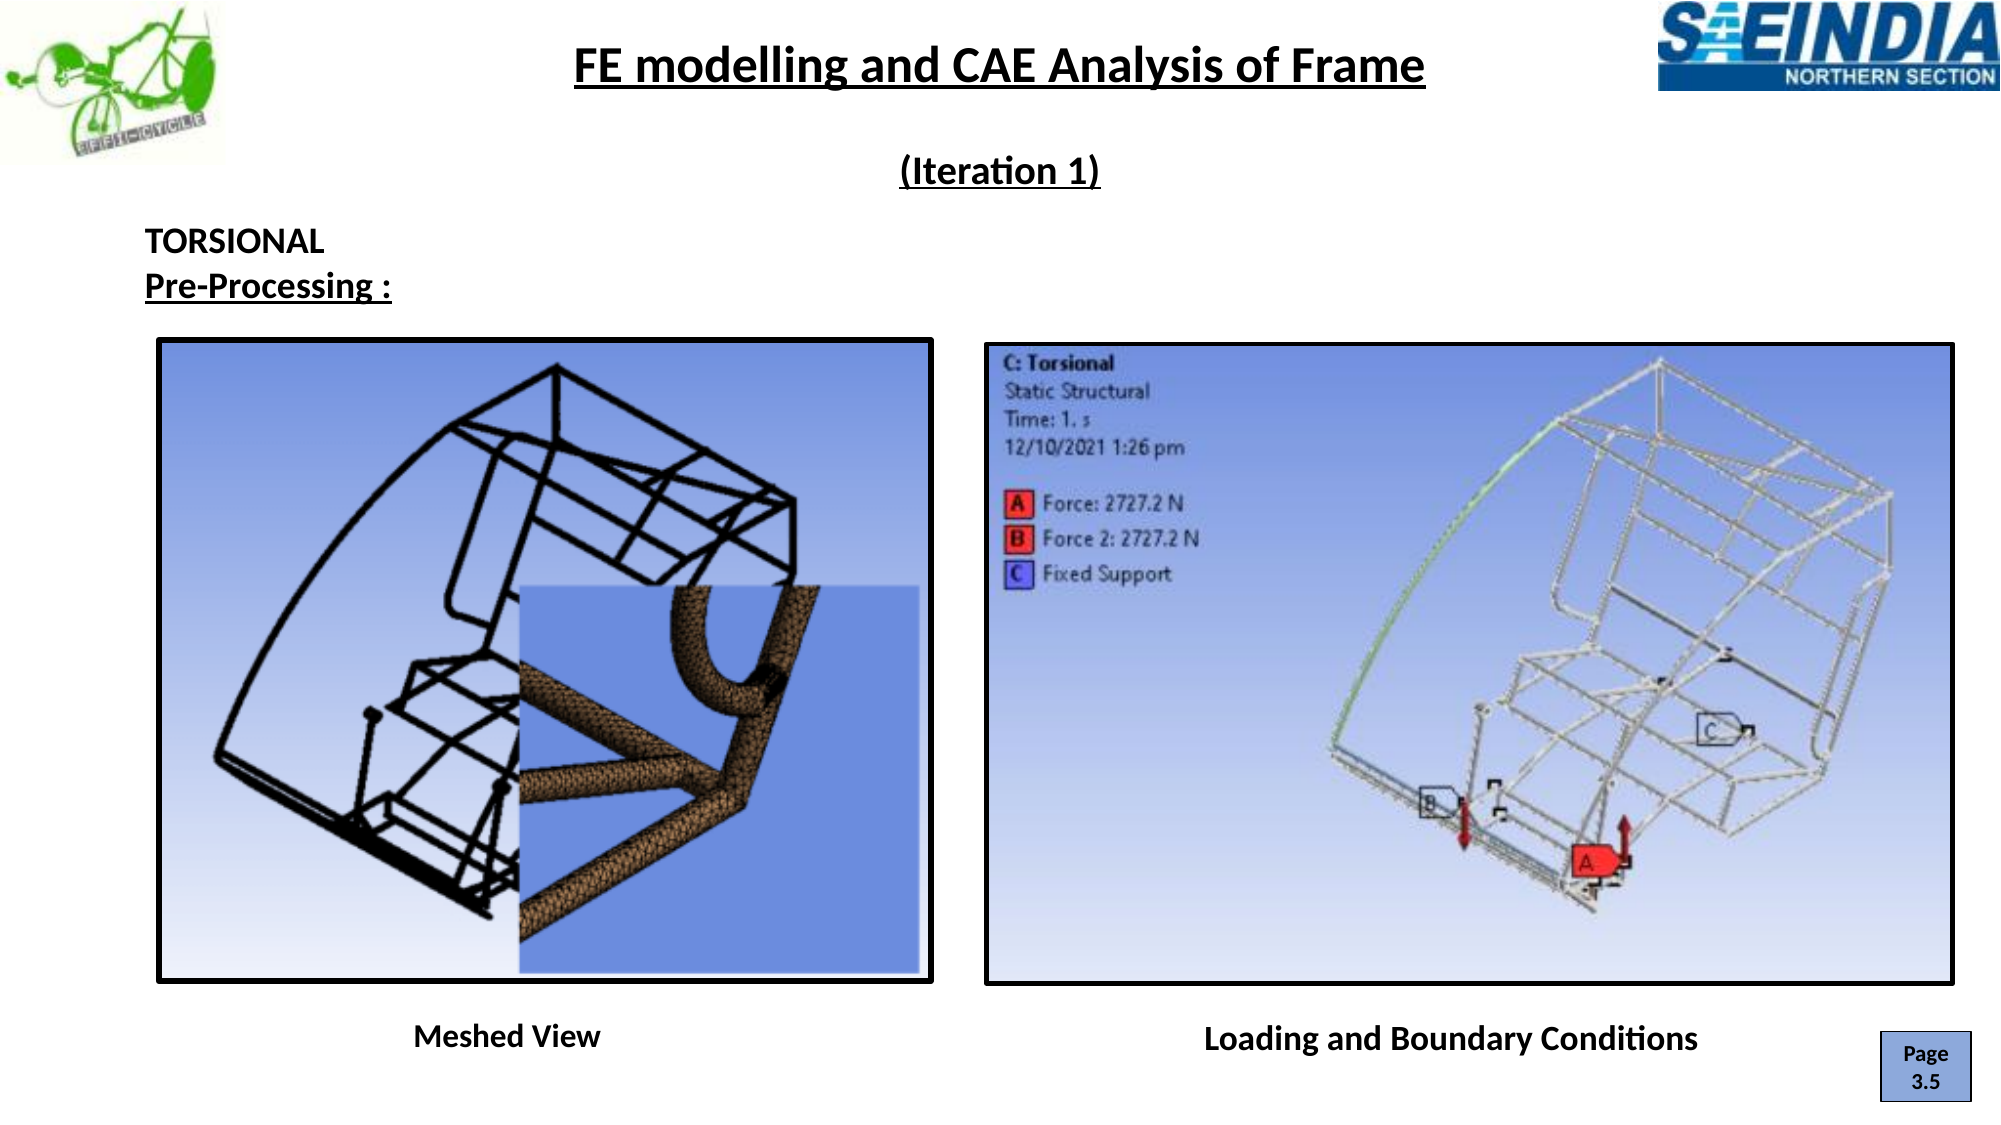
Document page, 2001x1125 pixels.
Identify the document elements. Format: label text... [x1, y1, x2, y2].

text_box TORSIONAL Pre-Processing : [129, 201, 671, 322]
picture [988, 345, 1951, 982]
picture [161, 342, 928, 979]
picture [0, 1, 226, 165]
text_box Meshed View [198, 998, 817, 1070]
text_box FE modelling and CAE Analysis of Frame (Iteration 1) [378, 29, 1622, 202]
text_box Loading and Boundary Conditions [1120, 1003, 1783, 1070]
picture [1658, 1, 2000, 91]
text_box Page 3.5 [1881, 1031, 1972, 1102]
